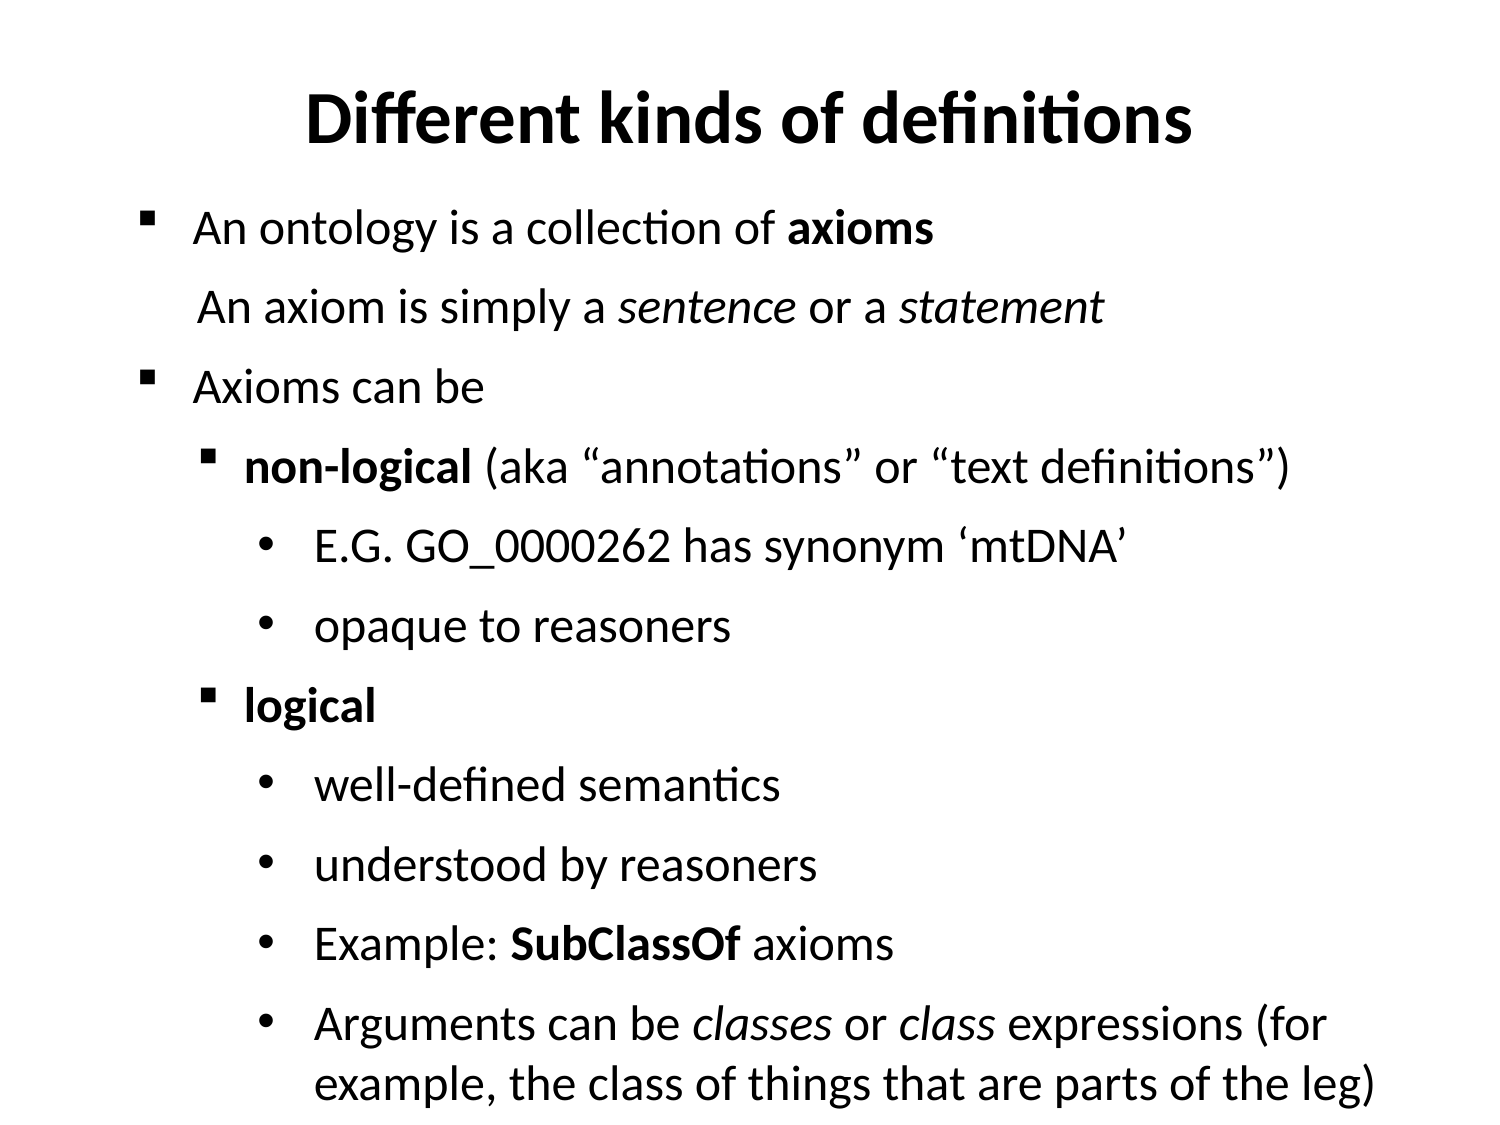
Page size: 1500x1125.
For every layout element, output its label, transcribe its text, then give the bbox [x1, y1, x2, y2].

title Different kinds of definitions [75, 20, 1425, 186]
list An ontology is a collection of axioms An axiom is simply a sentence or a statement Axioms can be non-logical (aka “annotations” or “text definitions”) E.G. GO_0000262 has synonym ‘mtDNA’ opaque to reasoners logical well-defined semantics understood by reasoners Example: SubClassOf axioms Arguments can be classes or class expressions (for example, the class of things that are parts of the leg) [75, 186, 1483, 930]
